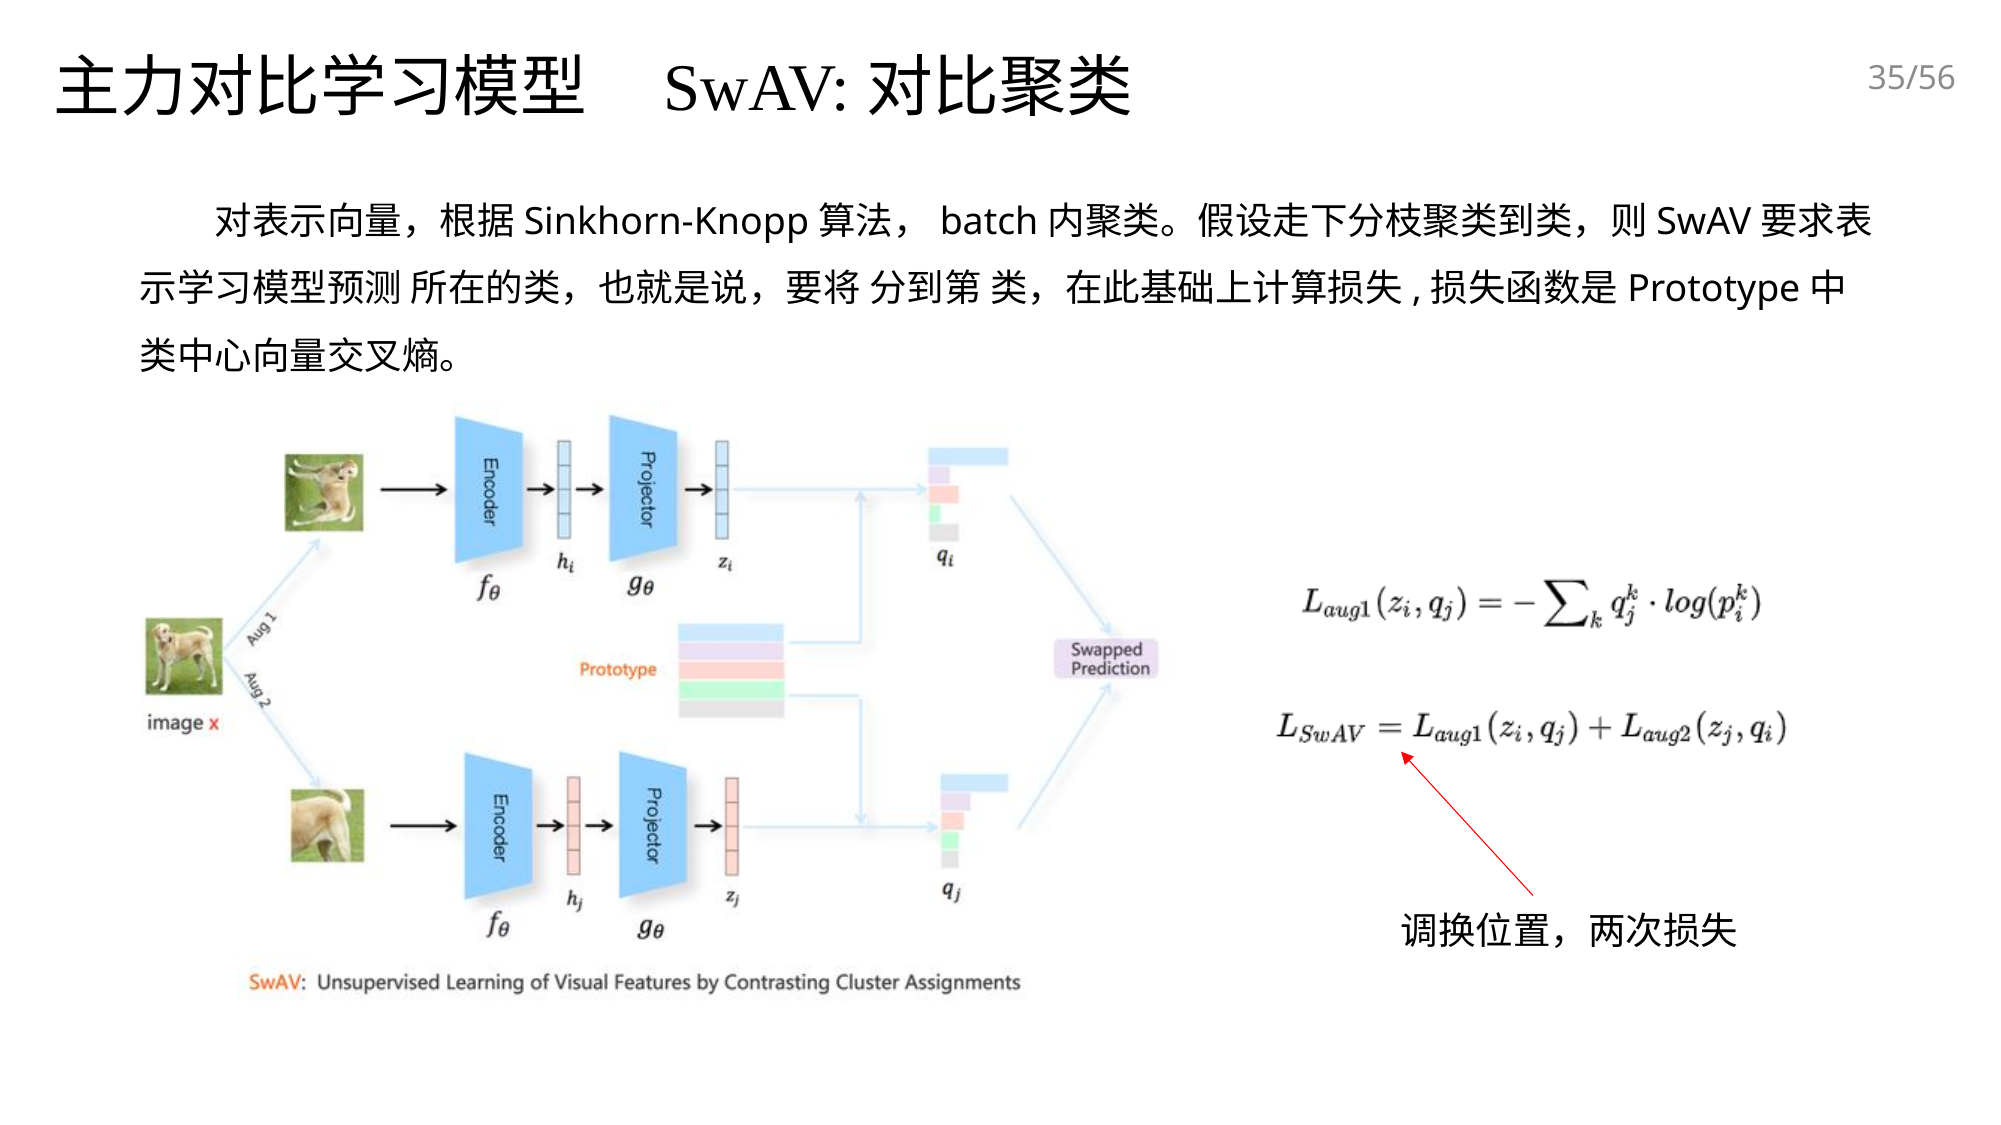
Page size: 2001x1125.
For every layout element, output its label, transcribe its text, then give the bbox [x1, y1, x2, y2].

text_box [1400, 751, 1533, 896]
text_box 主力对比学习模型 SwAV:对比聚类 [38, 35, 1148, 131]
slide_number 35/56 [1850, 48, 1974, 109]
picture [1262, 692, 1829, 770]
picture [102, 399, 1194, 1001]
text_box 调换位置，两次损失 [1386, 899, 1754, 960]
picture [1278, 562, 1788, 660]
